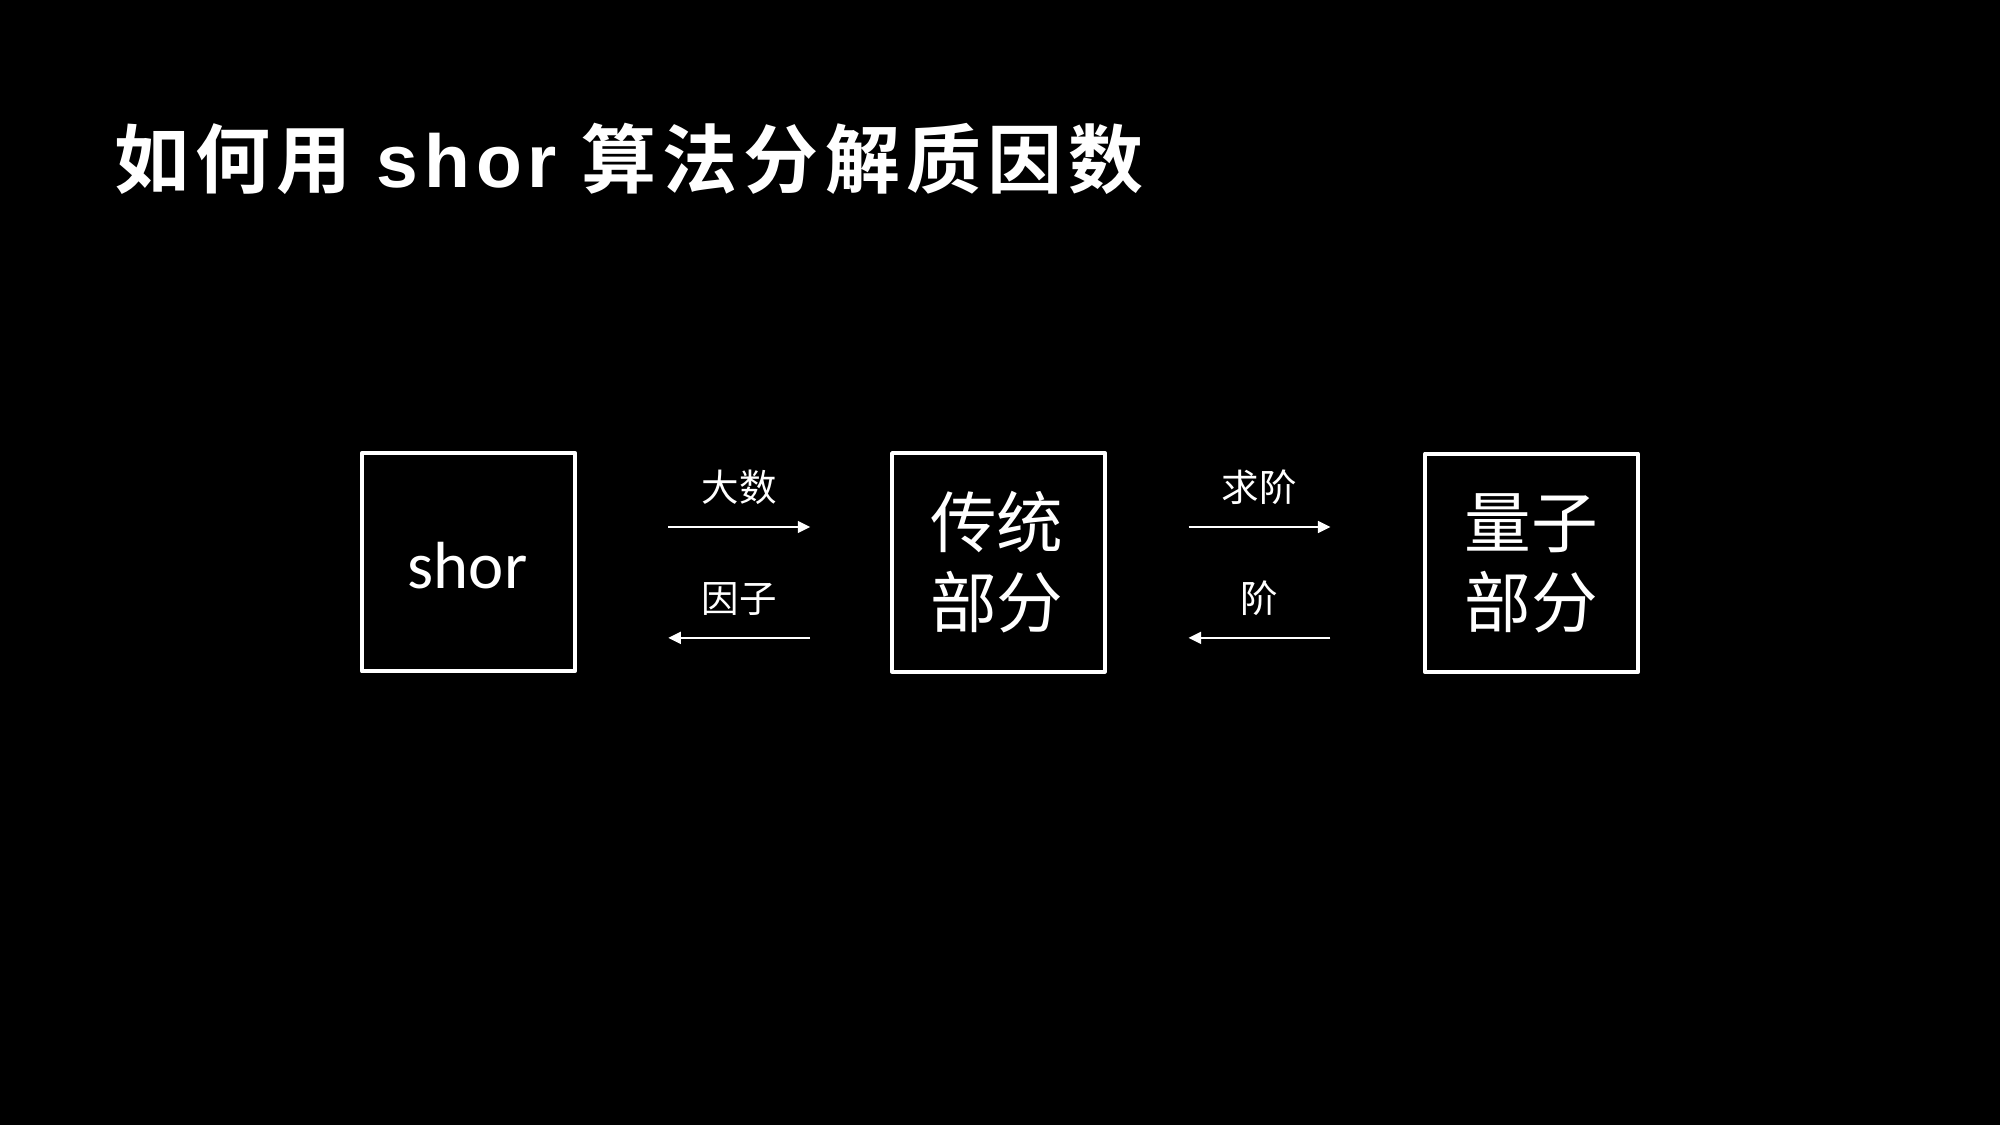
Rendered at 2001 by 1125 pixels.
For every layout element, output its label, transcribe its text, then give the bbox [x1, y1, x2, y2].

text_box 如何用shor算法分解质因数 [99, 99, 1900, 216]
text_box 阶 [1206, 567, 1313, 628]
text_box [360, 451, 577, 673]
text_box 求阶 [1207, 456, 1312, 516]
text_box [890, 451, 1107, 674]
text_box 大数 [686, 456, 792, 516]
text_box [1423, 452, 1640, 674]
text_box 因子 [686, 567, 793, 628]
